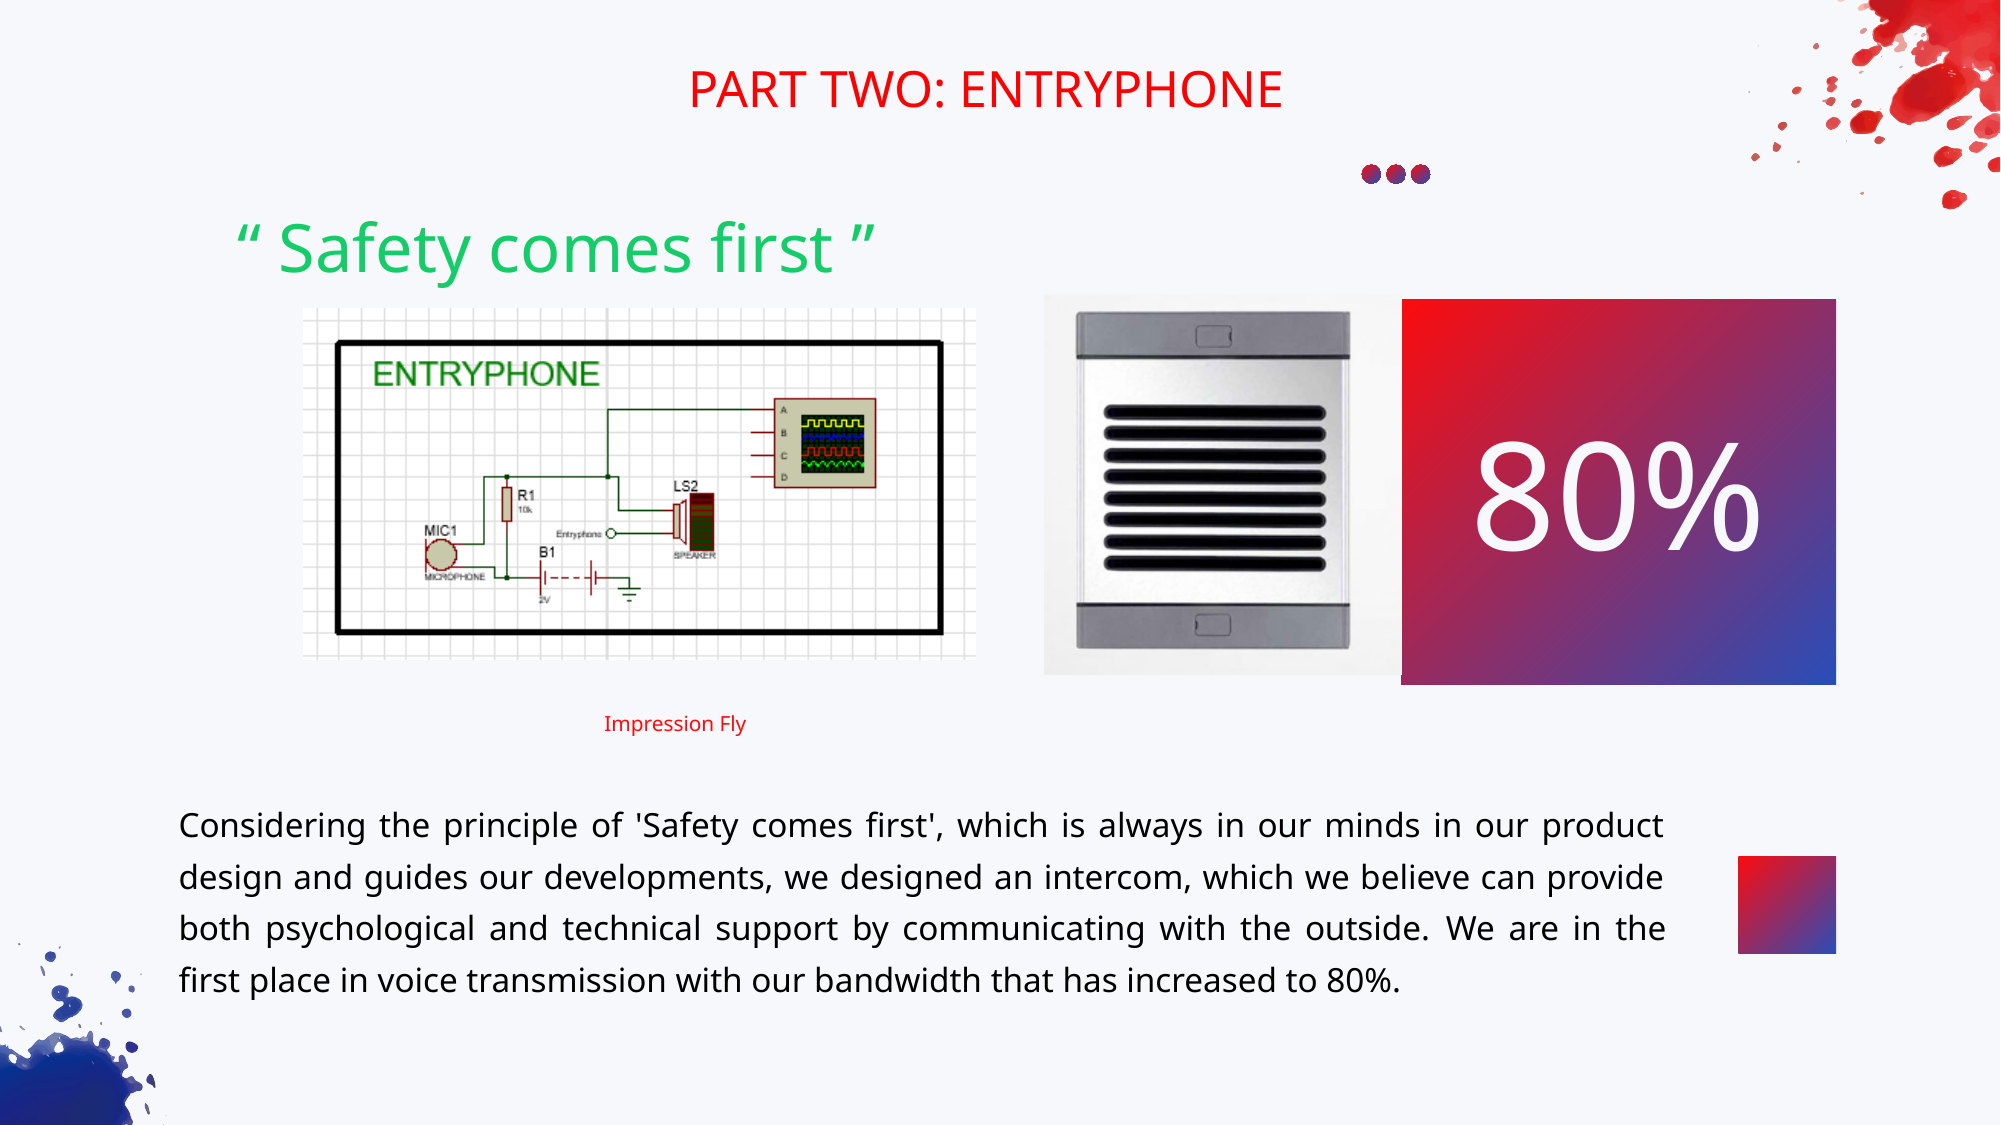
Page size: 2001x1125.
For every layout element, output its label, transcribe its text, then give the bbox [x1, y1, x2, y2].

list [303, 308, 976, 660]
text_box [1737, 855, 1837, 955]
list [1044, 294, 1402, 675]
picture [0, 923, 177, 1125]
text_box PART TWO: ENTRYPHONE [635, 50, 1338, 126]
picture [1737, 0, 2001, 229]
text_box 80% [1455, 393, 1782, 589]
text_box [1400, 298, 1837, 686]
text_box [1361, 164, 1430, 184]
text_box Impression Fly [589, 674, 1060, 749]
text_box Considering the principle of 'Safety comes first', which is always in our minds in our product design and guides our developments, we designed an intercom, which we believe can provide both psychological and technical support by communicating with the outside. We are in the first place in voice transmission with our bandwidth that has increased to 80%. [163, 784, 1682, 1007]
text_box “ Safety comes first ” [108, 174, 1006, 293]
